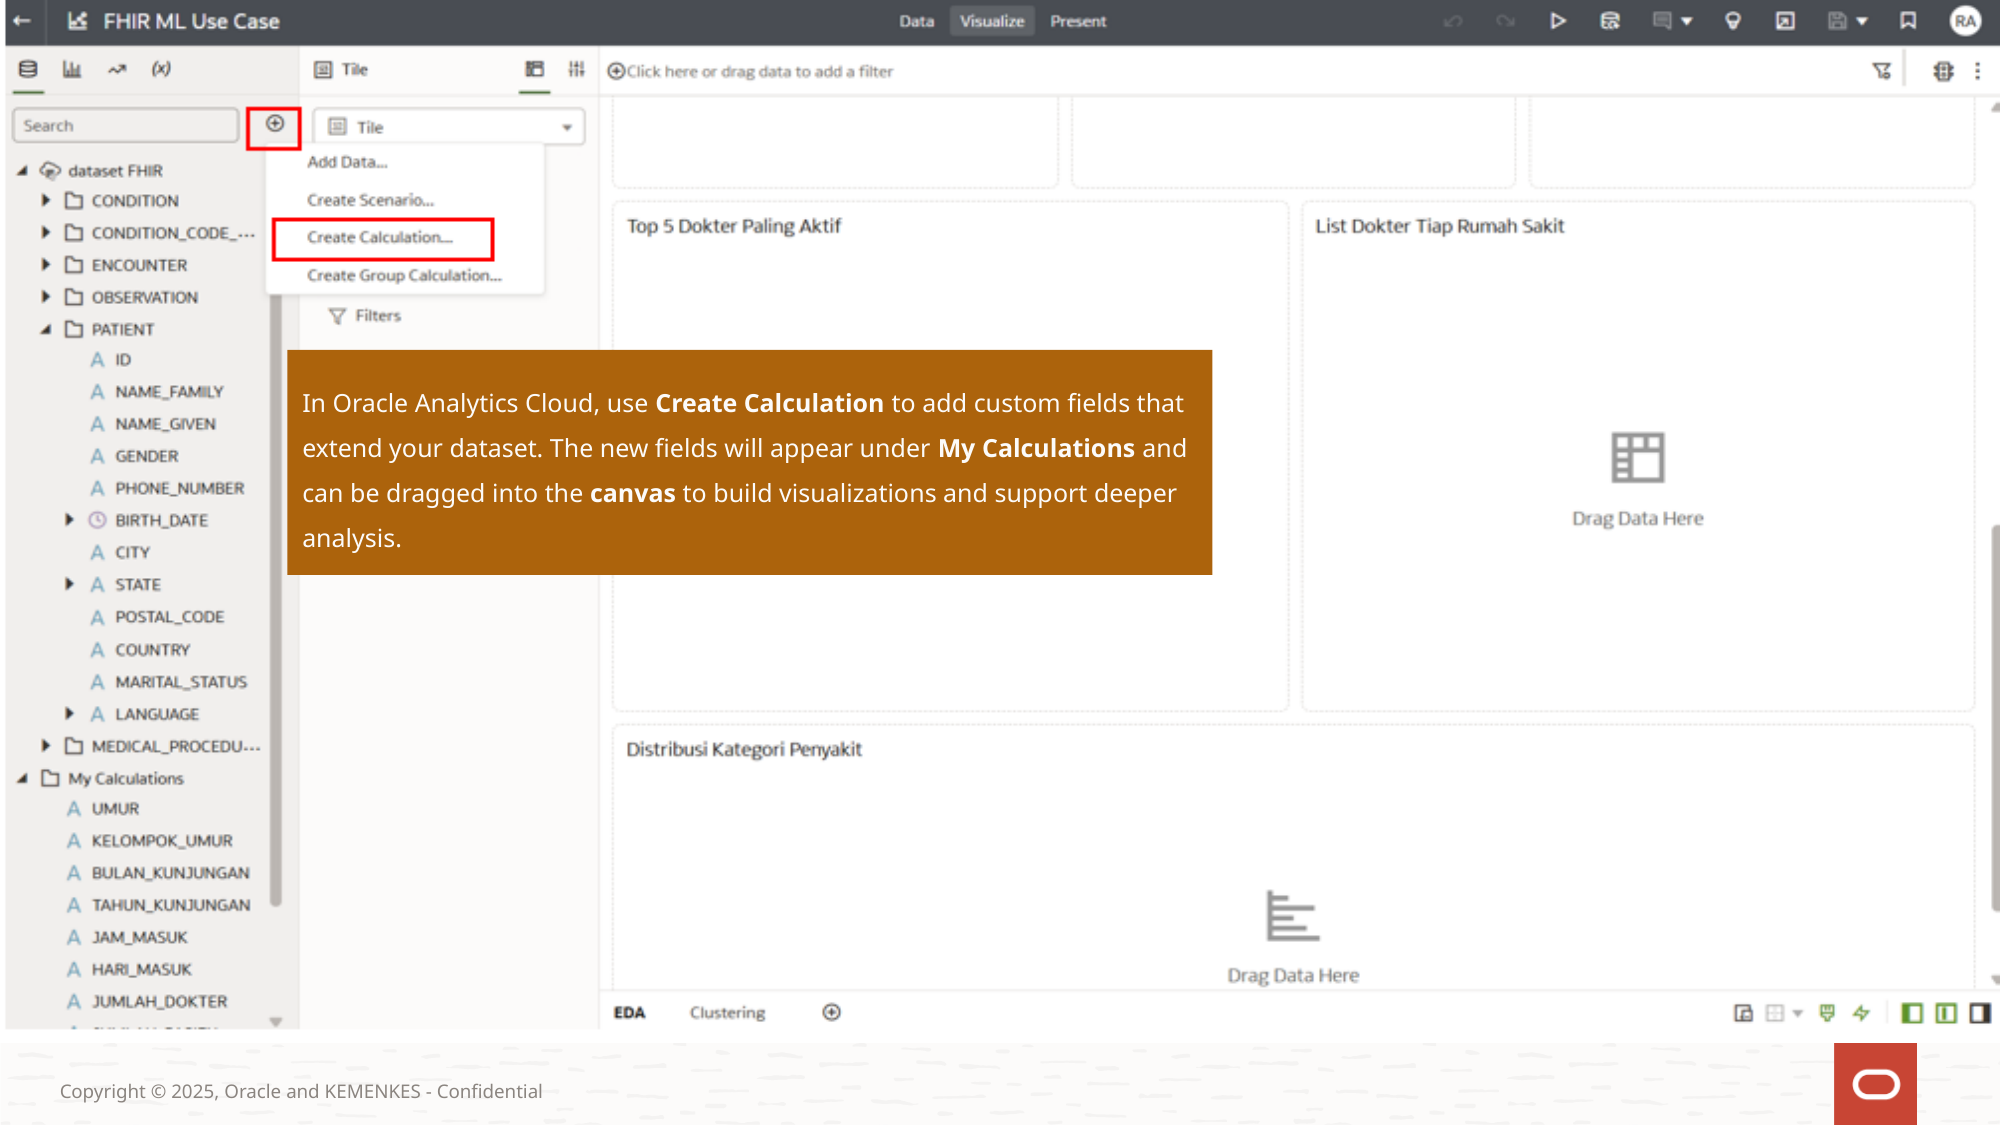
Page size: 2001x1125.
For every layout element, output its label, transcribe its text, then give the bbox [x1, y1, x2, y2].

text_box Copyright © 2025, Oracle and KEMENKES - Confidential [59, 1060, 575, 1121]
picture [0, 0, 2000, 1125]
